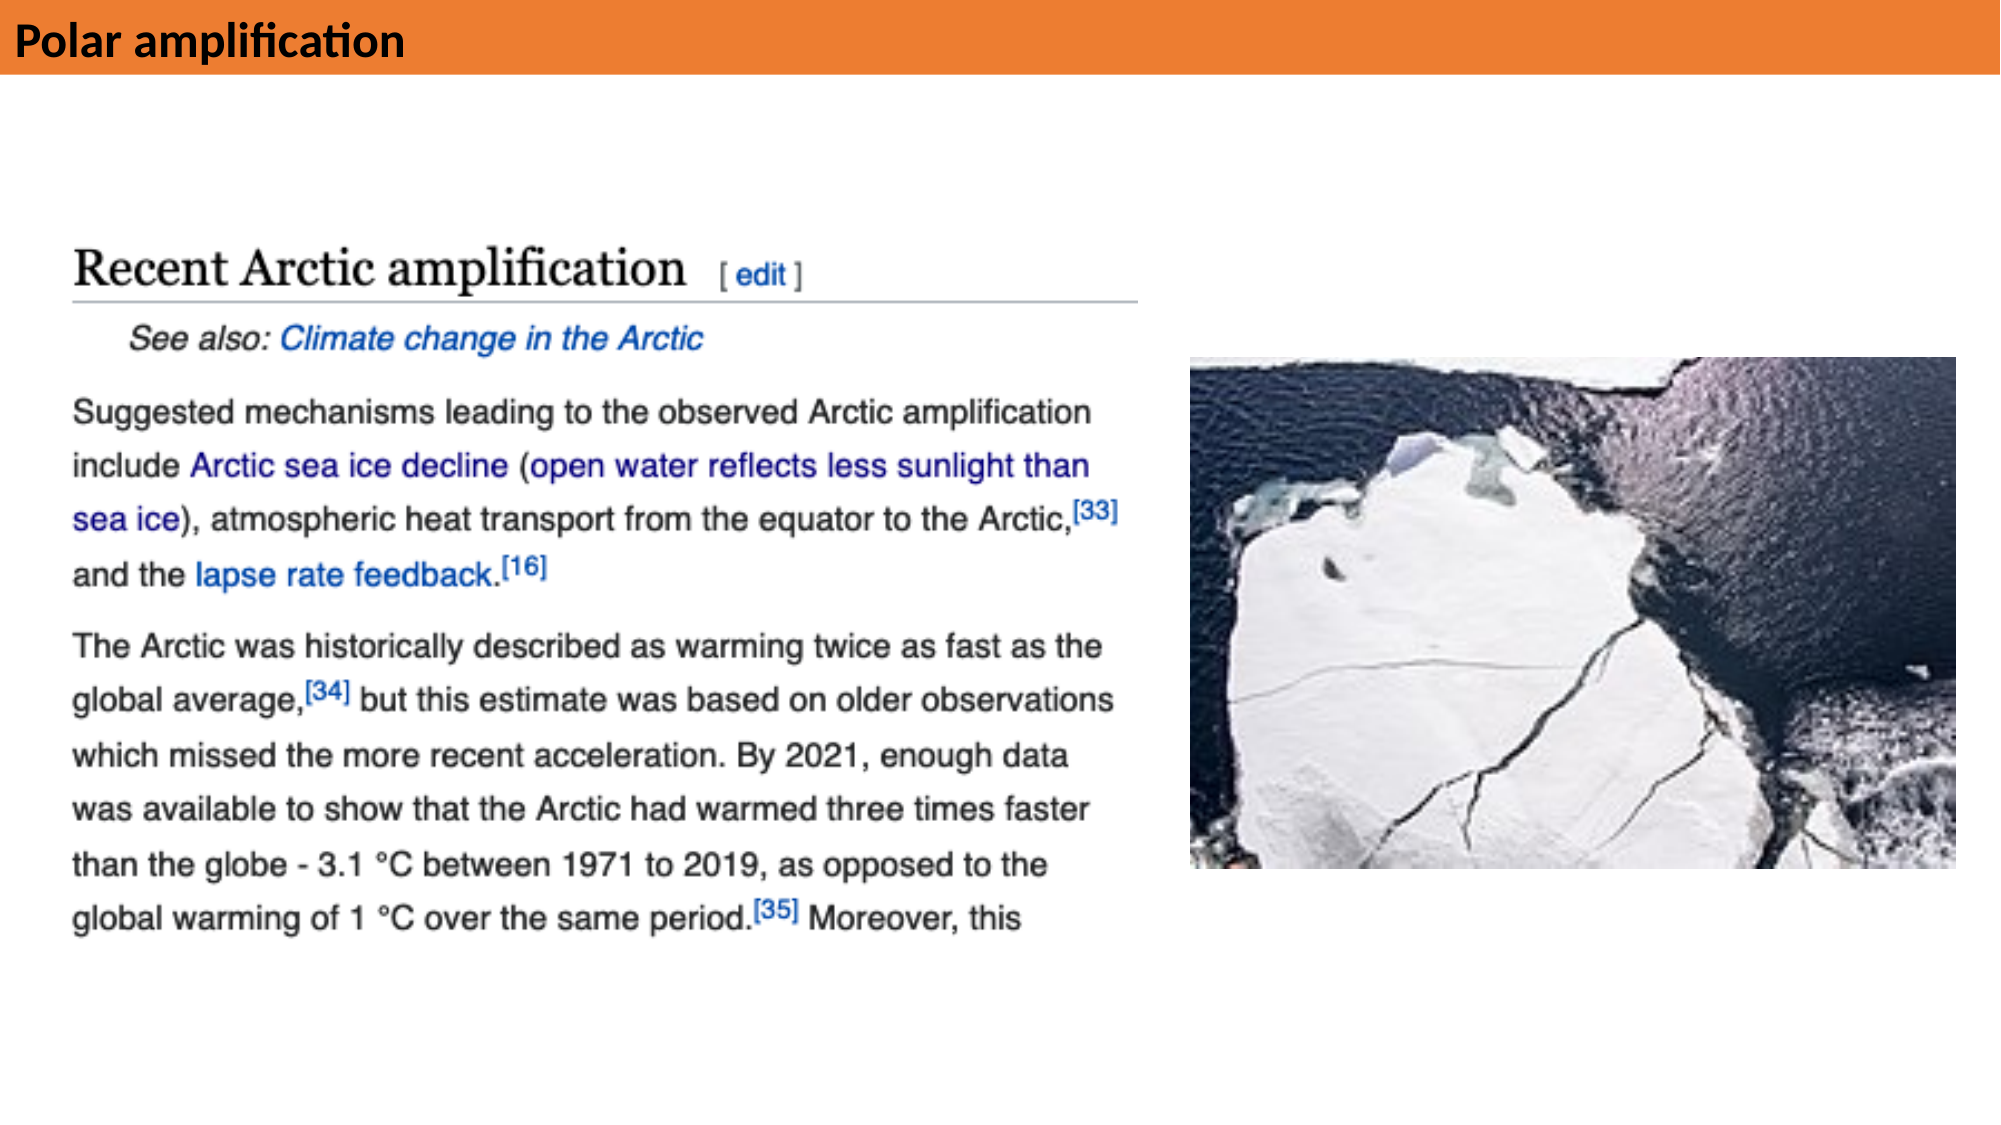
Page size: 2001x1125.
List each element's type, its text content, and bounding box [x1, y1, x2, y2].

picture [44, 239, 1138, 948]
picture [1190, 357, 1956, 869]
text_box Polar amplification [0, 0, 2000, 75]
